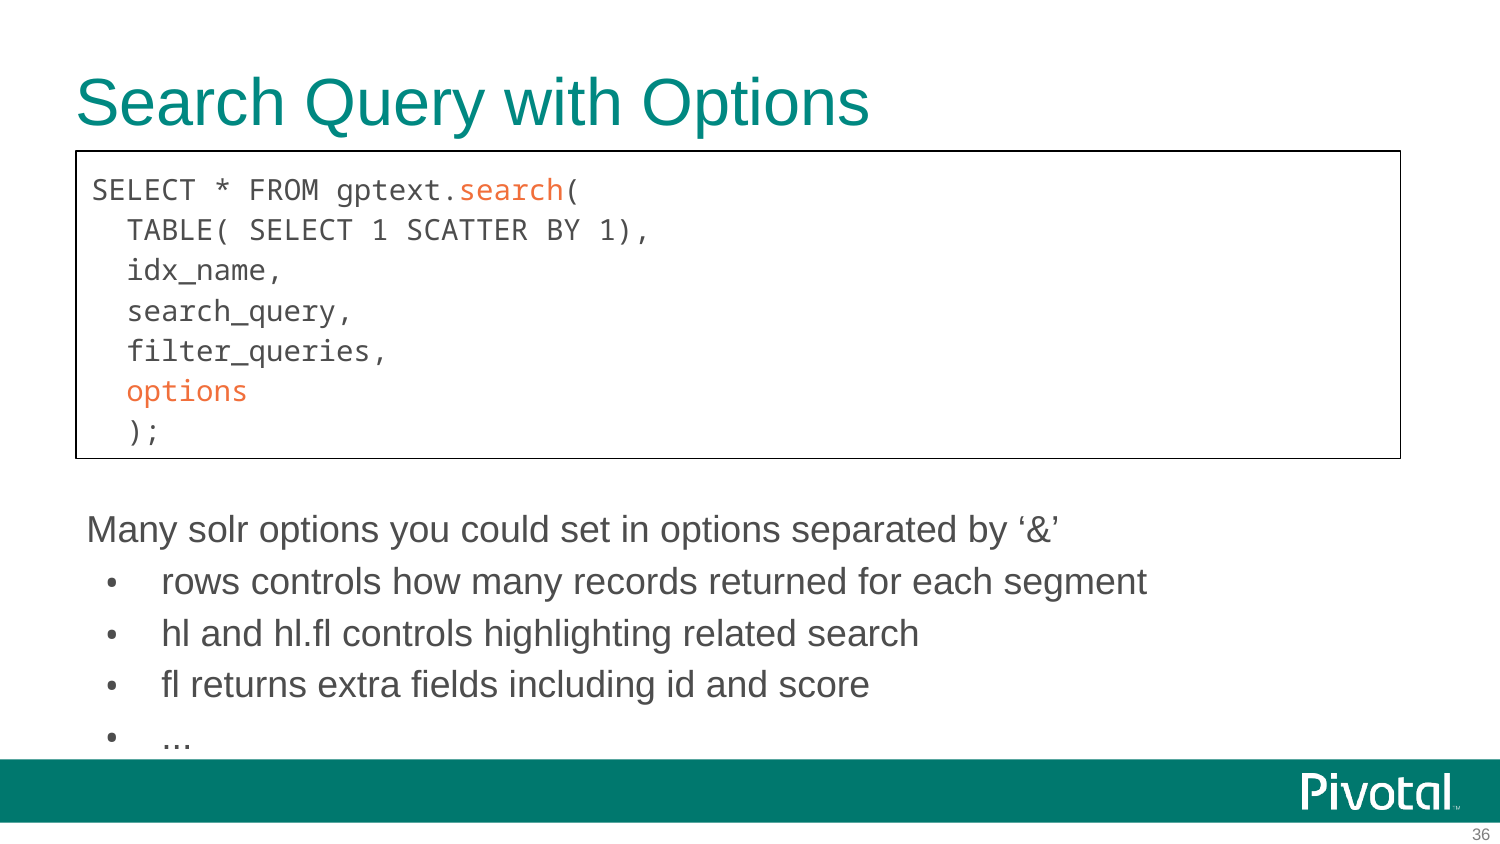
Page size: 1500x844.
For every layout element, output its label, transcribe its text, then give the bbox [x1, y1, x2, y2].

list SELECT * FROM gptext.search( TABLE( SELECT 1 SCATTER BY 1), idx_name, search_query, filter_queries, options ); [76, 151, 1401, 459]
title Search Query with Options [60, 53, 1440, 129]
list Many solr options you could set in options separated by ‘&’ rows controls how many records returned for each segment hl and hl.fl controls highlighting related search fl returns extra fields including id and score ... [71, 483, 1451, 761]
picture [1302, 773, 1460, 810]
